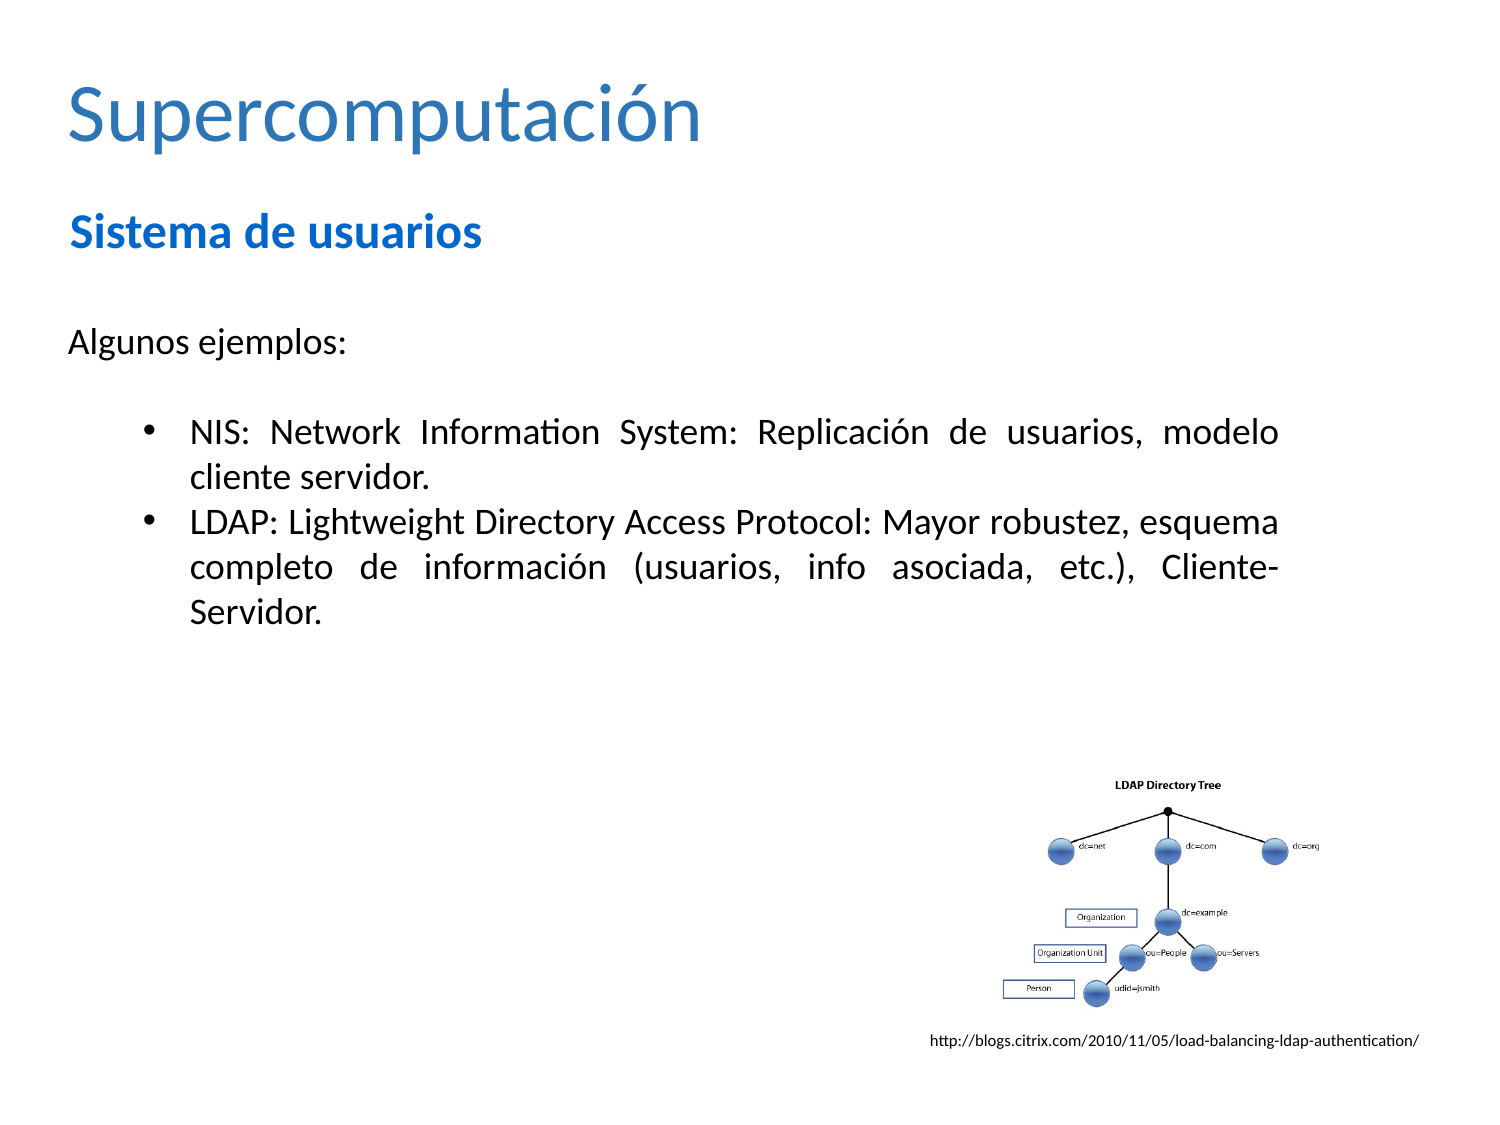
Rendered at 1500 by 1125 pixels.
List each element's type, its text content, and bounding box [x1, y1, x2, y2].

text_box http://blogs.citrix.com/2010/11/05/load-balancing-ldap-authentication/ [914, 1022, 1500, 1057]
text_box Algunos ejemplos: NIS: Network Information System: Replicación de usuarios, modelo cliente servidor. LDAP: Lightweight Directory Access Protocol: Mayor robustez, esquema completo de información (usuarios, info asociada, etc.), Cliente-Servidor. [53, 264, 1295, 685]
text_box Supercomputación [53, 50, 1170, 166]
picture [969, 758, 1368, 1023]
text_box Sistema de usuarios [55, 191, 498, 266]
